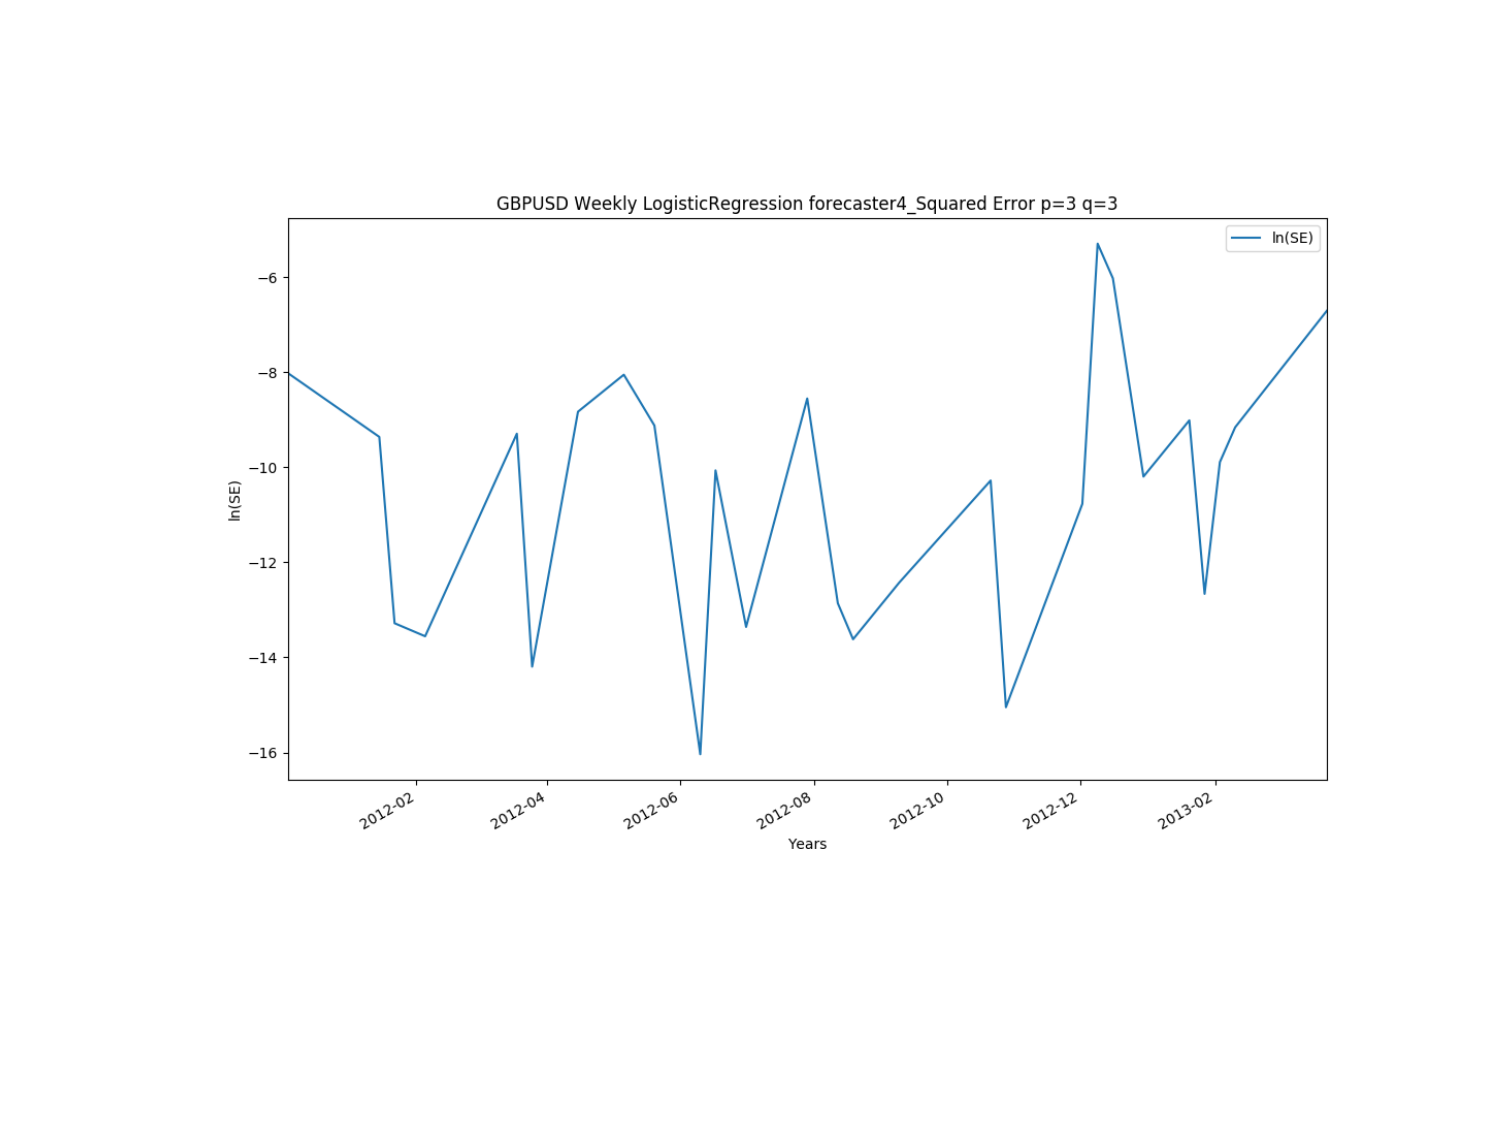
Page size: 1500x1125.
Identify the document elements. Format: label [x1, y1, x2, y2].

picture [119, 119, 1461, 946]
